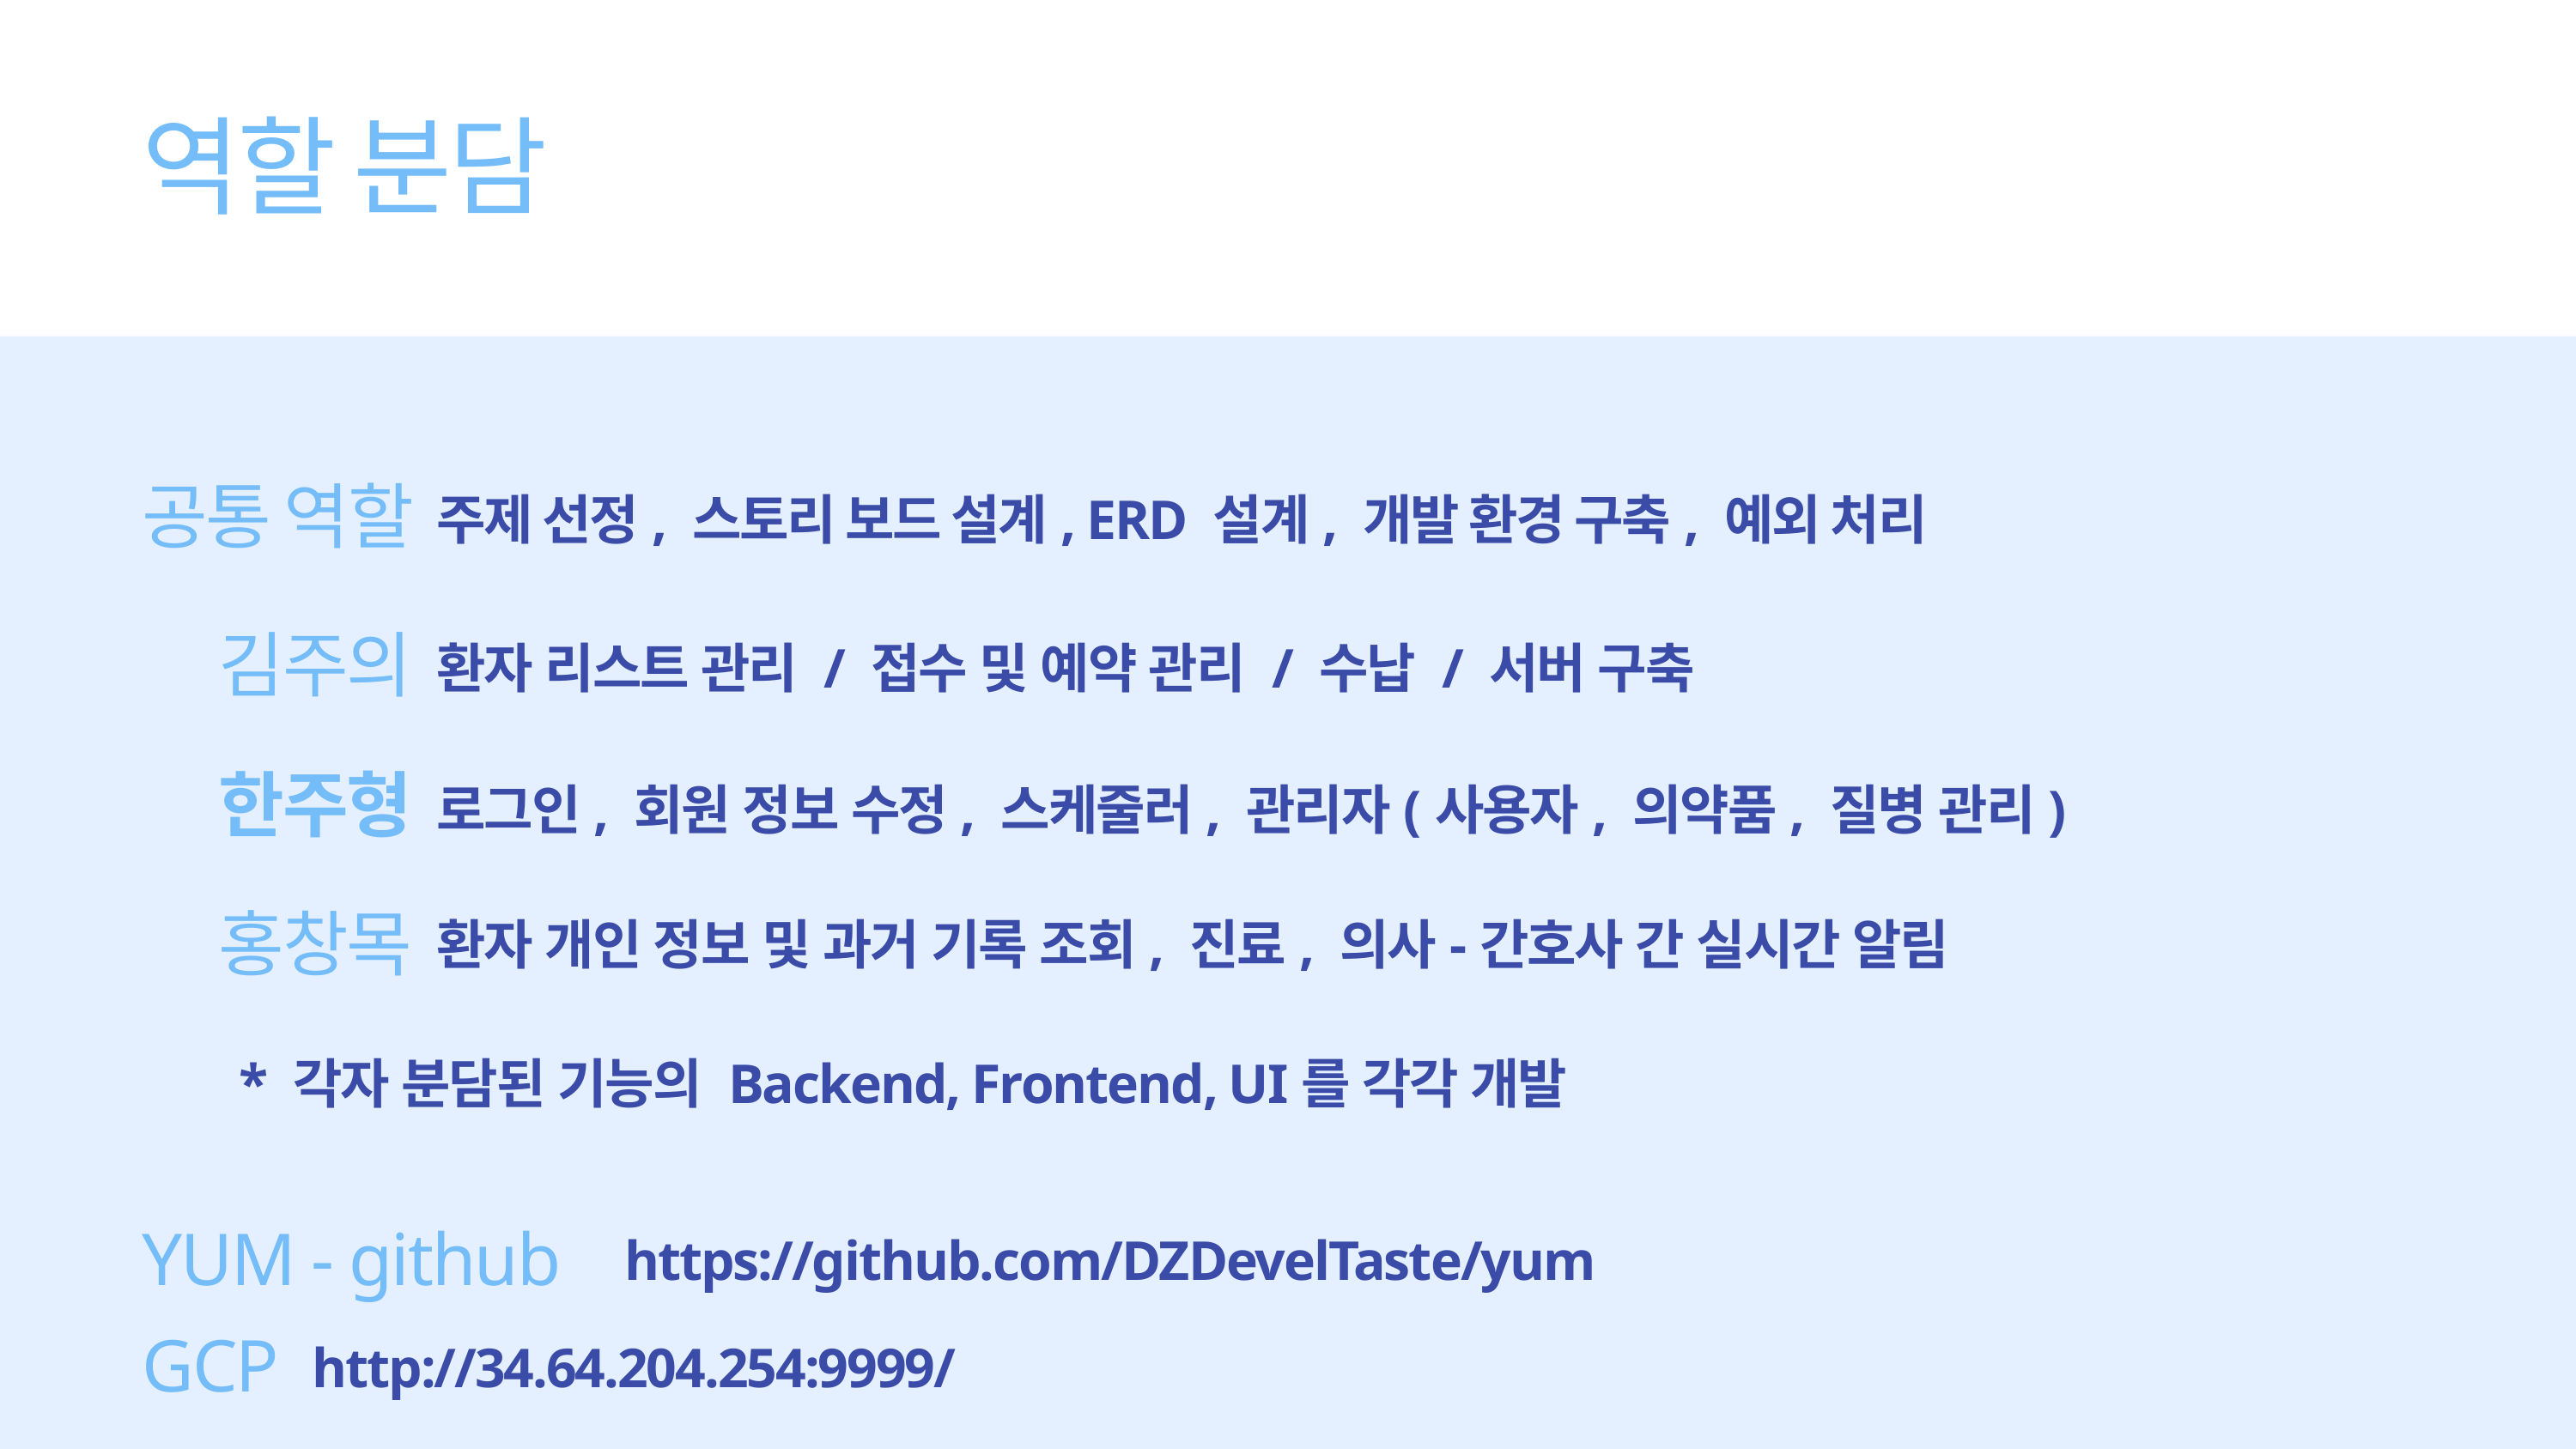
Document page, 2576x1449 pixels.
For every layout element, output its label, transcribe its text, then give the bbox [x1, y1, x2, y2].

text_box 로그인, 회원 정보 수정, 스케줄러, 관리자(사용자, 의약품, 질병 관리) [423, 769, 2560, 846]
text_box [0, 0, 2576, 337]
text_box YUM - github [130, 1207, 783, 1306]
text_box GCP [130, 1314, 783, 1413]
text_box 한주형 [206, 753, 521, 852]
text_box 공통 역할 [129, 464, 571, 563]
text_box 환자 리스트 관리 / 접수 및 예약 관리 / 수납 / 서버 구축 [423, 627, 2560, 706]
text_box 김주의 [206, 614, 521, 712]
text_box 홍창목 [206, 893, 521, 991]
text_box http://34.64.204.254:9999/ [299, 1327, 2435, 1405]
text_box 환자 개인 정보 및 과거 기록 조회, 진료, 의사-간호사 간 실시간 알림 [423, 905, 2560, 982]
text_box * 각자 분담된 기능의 Backend, Frontend, UI를 각각 개발 [226, 1043, 2361, 1121]
text_box https://github.com/DZDevelTaste/yum [611, 1221, 2576, 1298]
text_box 주제 선정, 스토리 보드 설계, ERD 설계, 개발 환경 구축, 예외 처리 [423, 480, 2560, 557]
